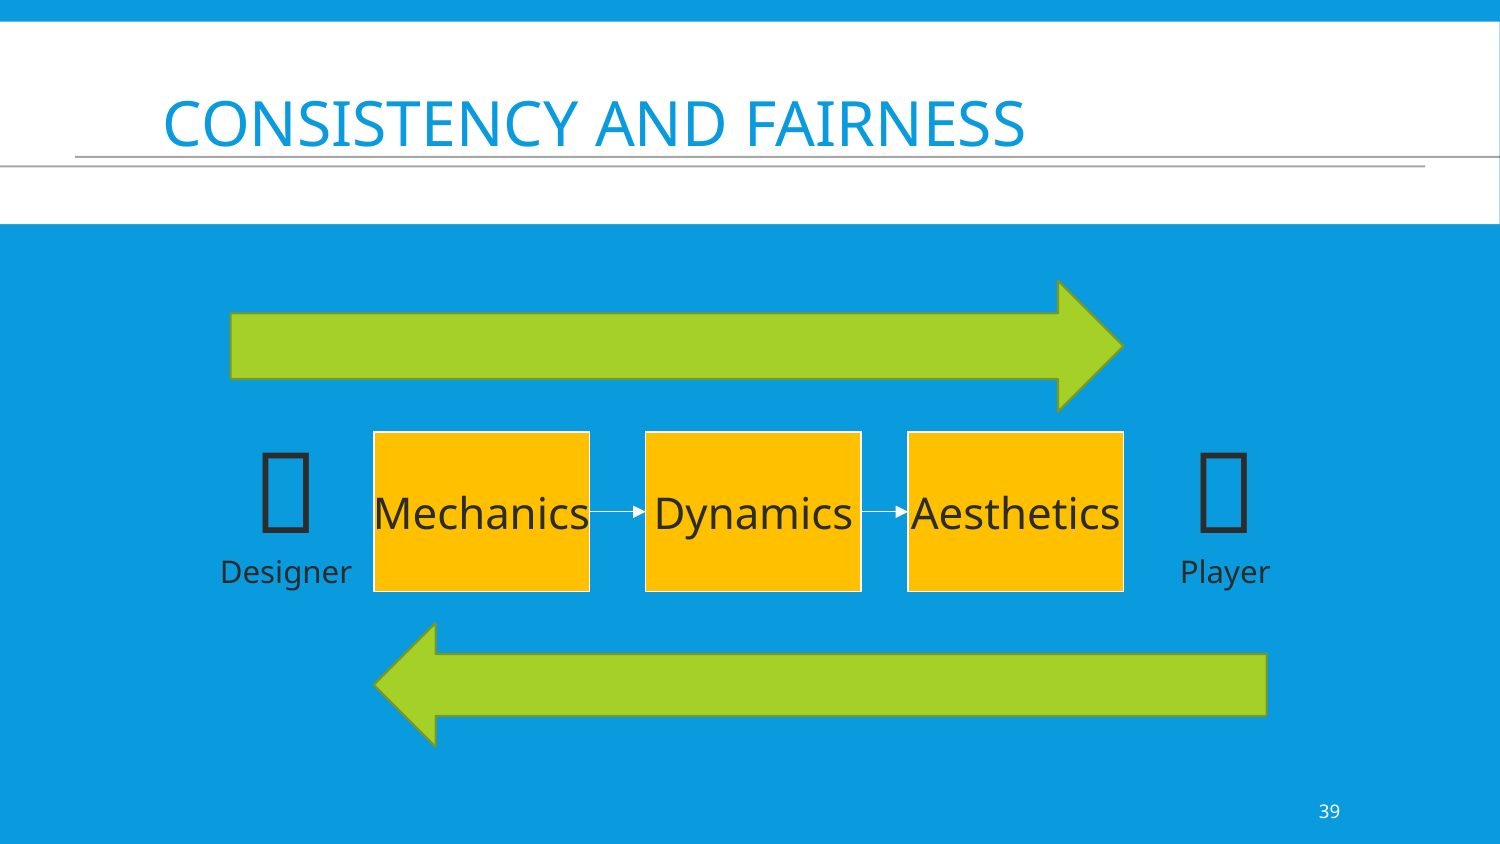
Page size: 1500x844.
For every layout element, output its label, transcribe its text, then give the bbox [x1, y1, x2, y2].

text_box [229, 279, 1125, 413]
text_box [373, 431, 1124, 592]
text_box  [237, 413, 336, 544]
title Consistency and Fairness [147, 34, 1352, 221]
text_box [373, 622, 1268, 748]
slide_number 39 [1311, 790, 1428, 836]
text_box Player [1164, 544, 1286, 597]
text_box  [1175, 413, 1273, 544]
text_box Designer [205, 544, 368, 597]
